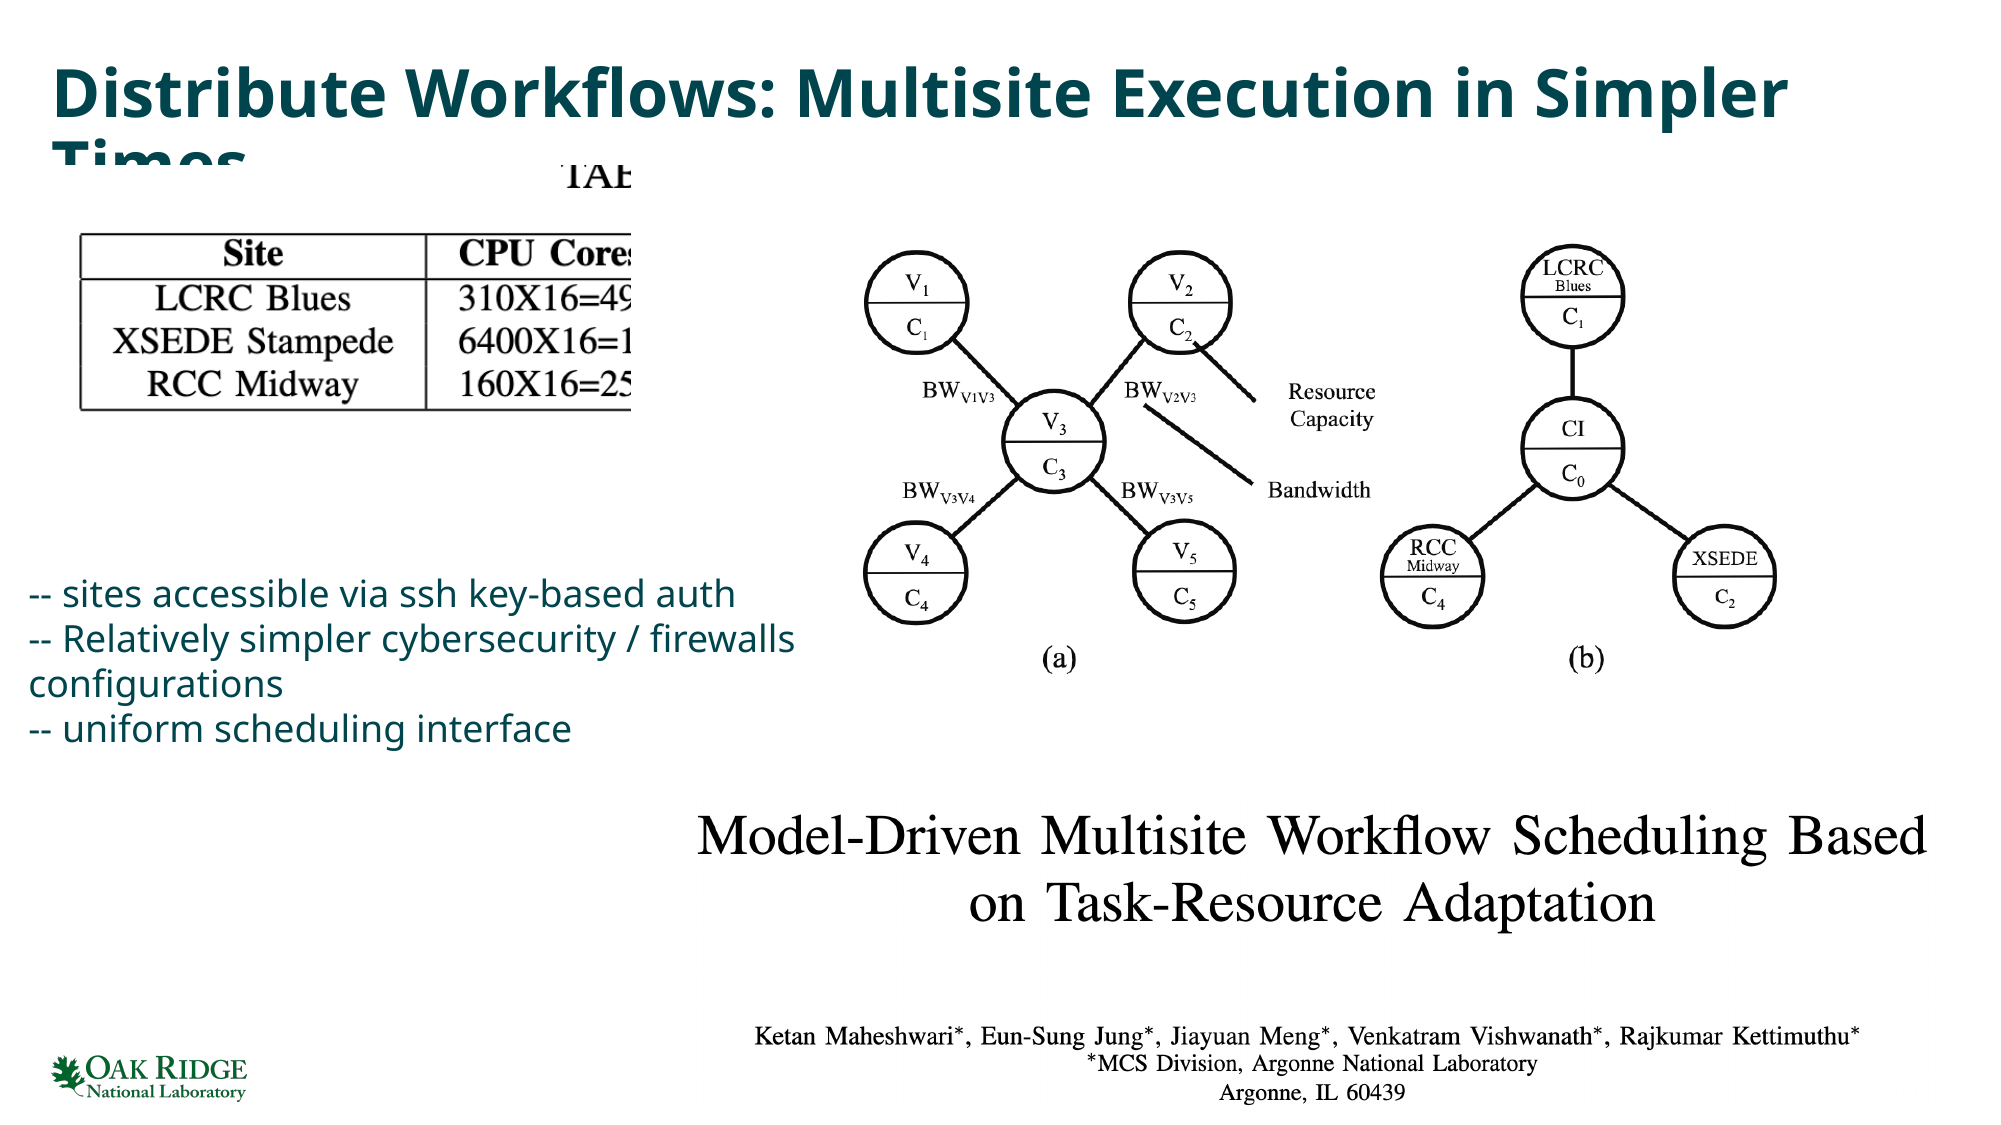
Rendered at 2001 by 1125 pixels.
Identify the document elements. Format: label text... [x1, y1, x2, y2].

picture [45, 165, 631, 439]
title Distribute Workflows: Multisite Execution in Simpler Times [51, 59, 1937, 206]
picture [678, 793, 1954, 1118]
picture [806, 227, 1810, 696]
text_box -- sites accessible via ssh key-based auth -- Relatively simpler cybersecurity / firewalls configurations -- uniform scheduling interface [13, 562, 812, 758]
picture [51, 1055, 247, 1102]
